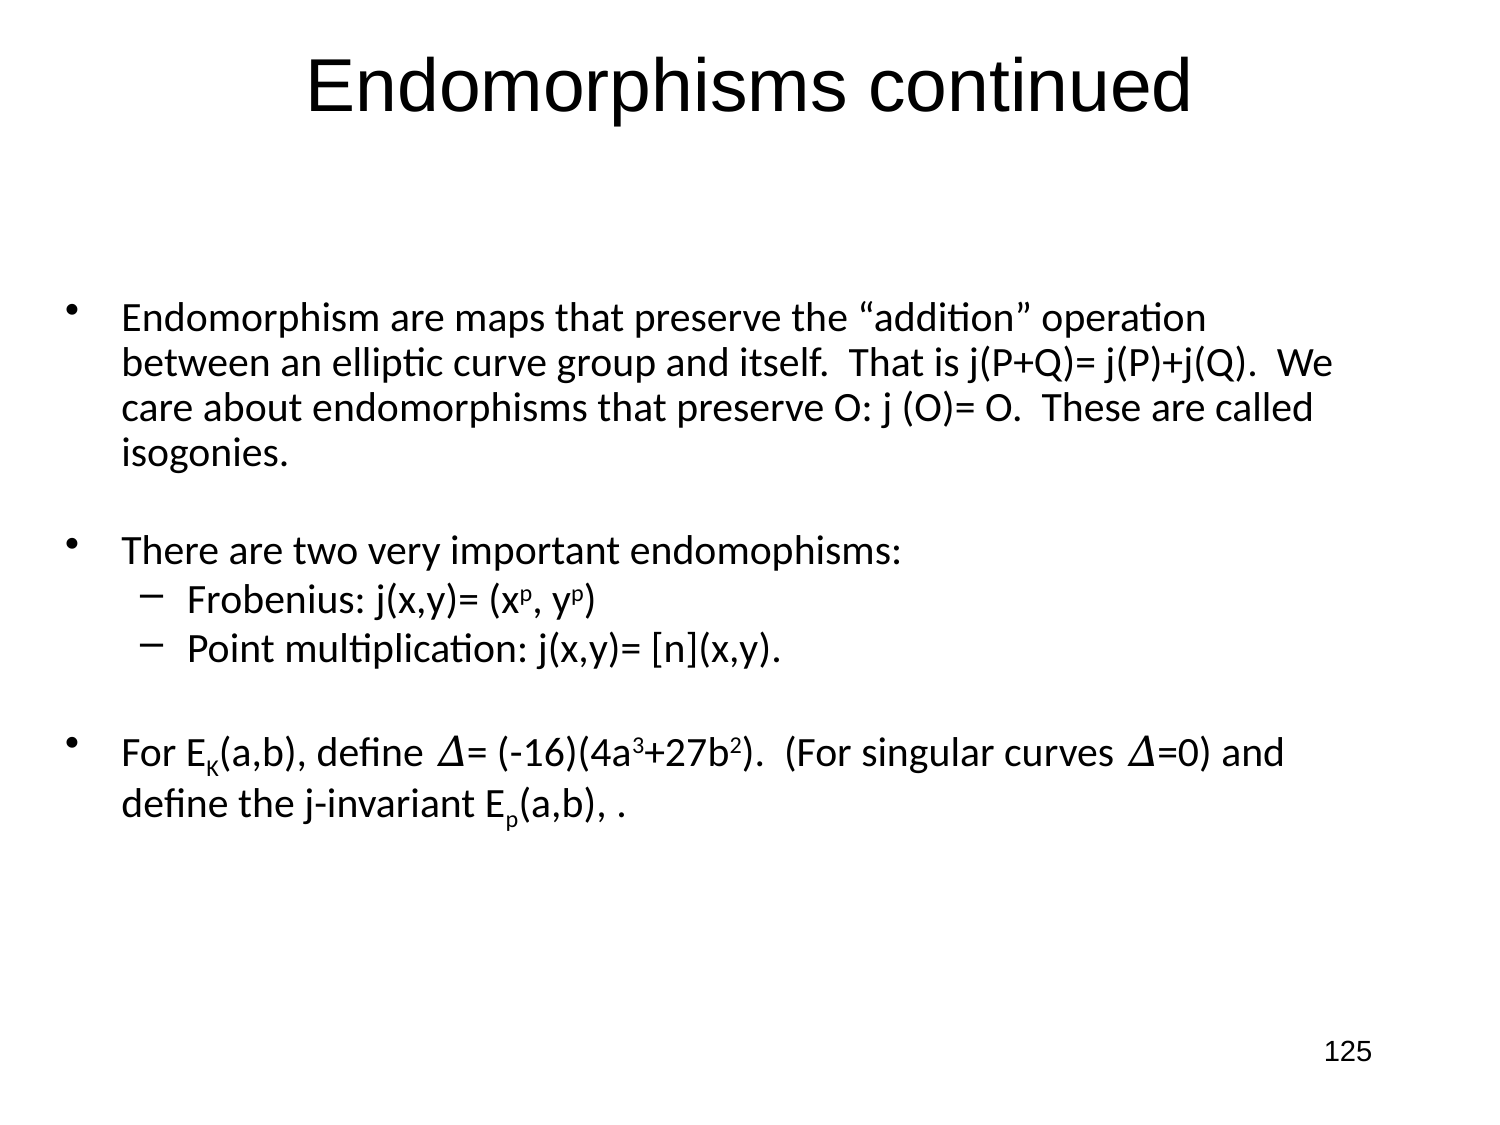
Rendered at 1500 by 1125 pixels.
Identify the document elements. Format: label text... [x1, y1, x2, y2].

slide_number 125 [1074, 1024, 1388, 1101]
title Endomorphisms continued [112, 12, 1388, 151]
